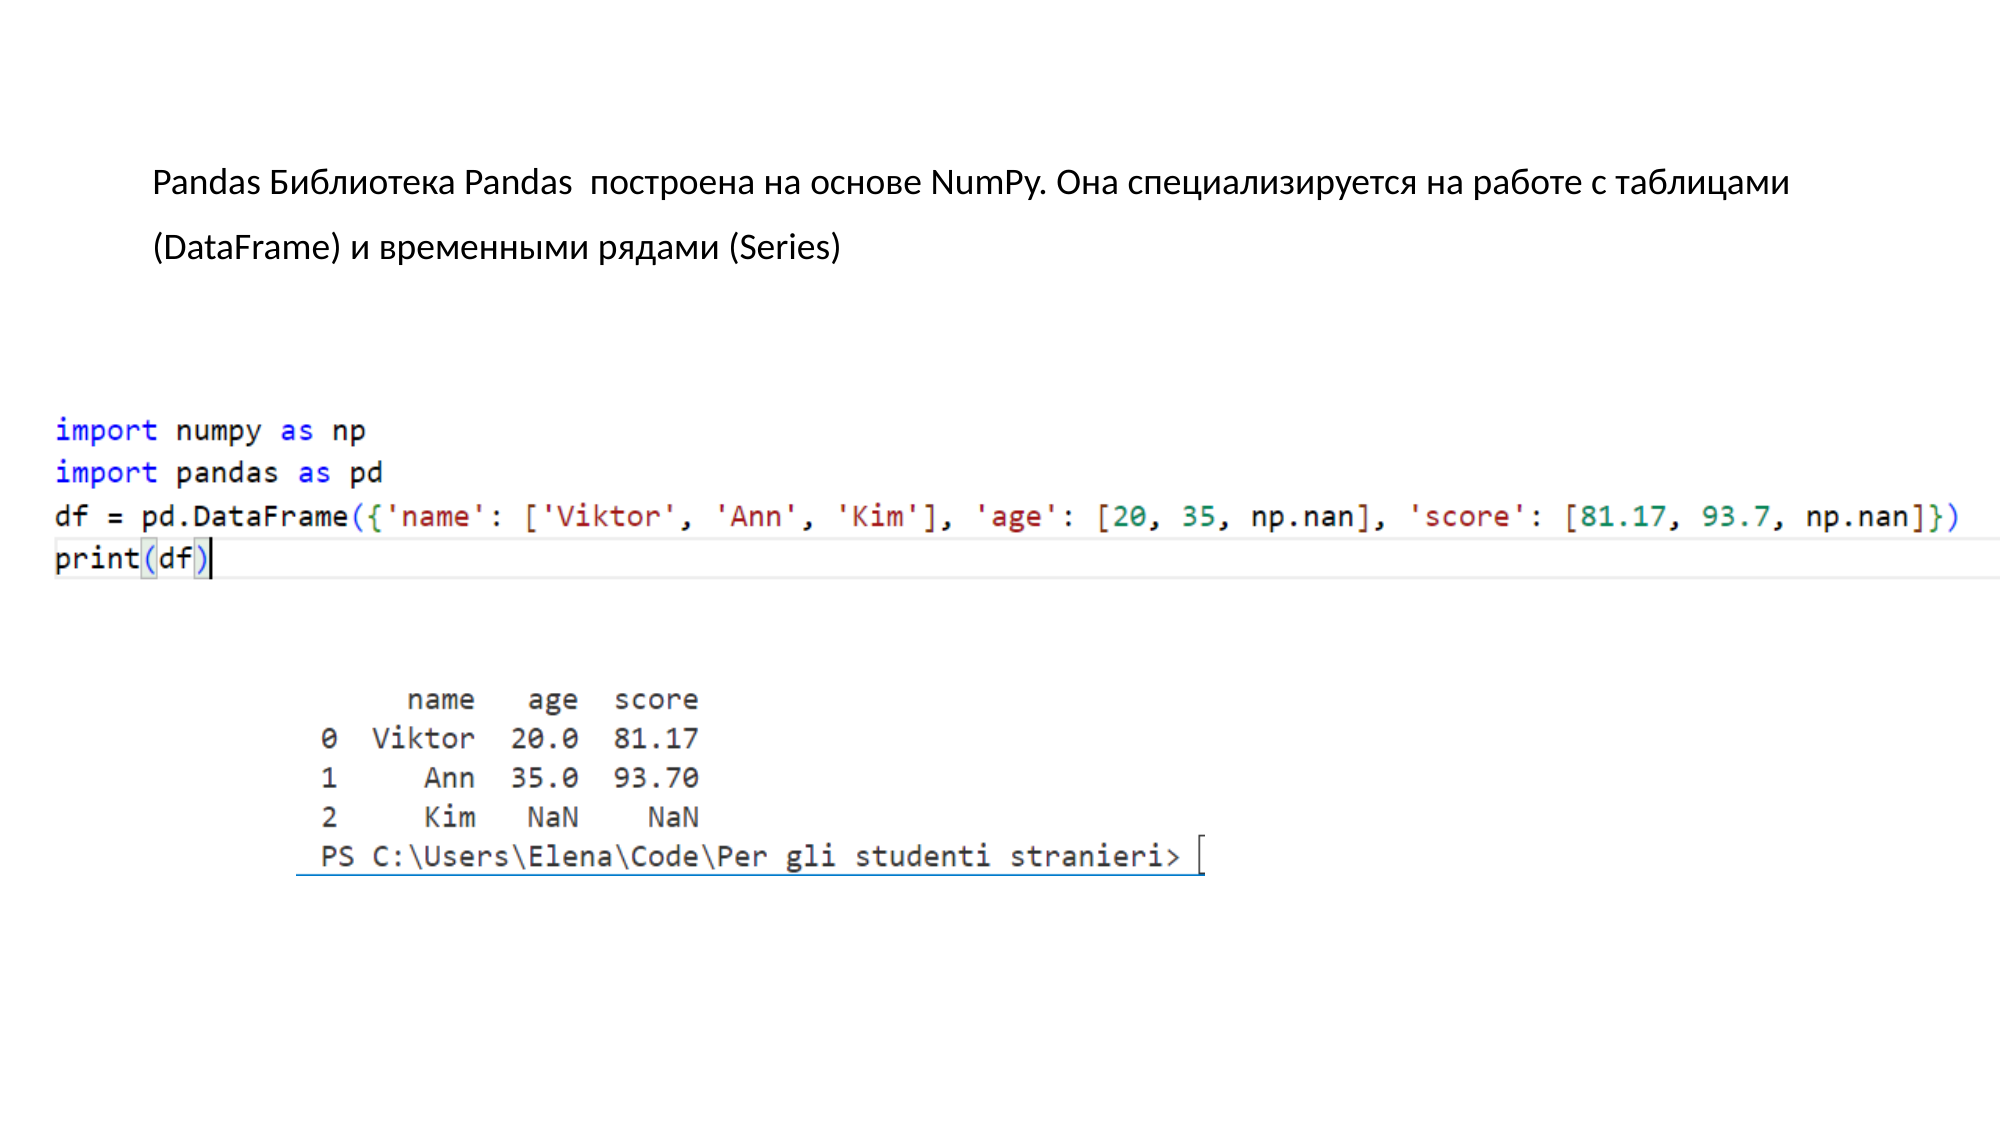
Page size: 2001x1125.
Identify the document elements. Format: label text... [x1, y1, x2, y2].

picture [296, 681, 1205, 876]
title Pandas Библиотека Pandas построена на основе NumPy. Она специализируется на работе с таблицами (DataFrame) и временными рядами (Series) [137, 59, 1863, 278]
picture [25, 405, 2000, 604]
